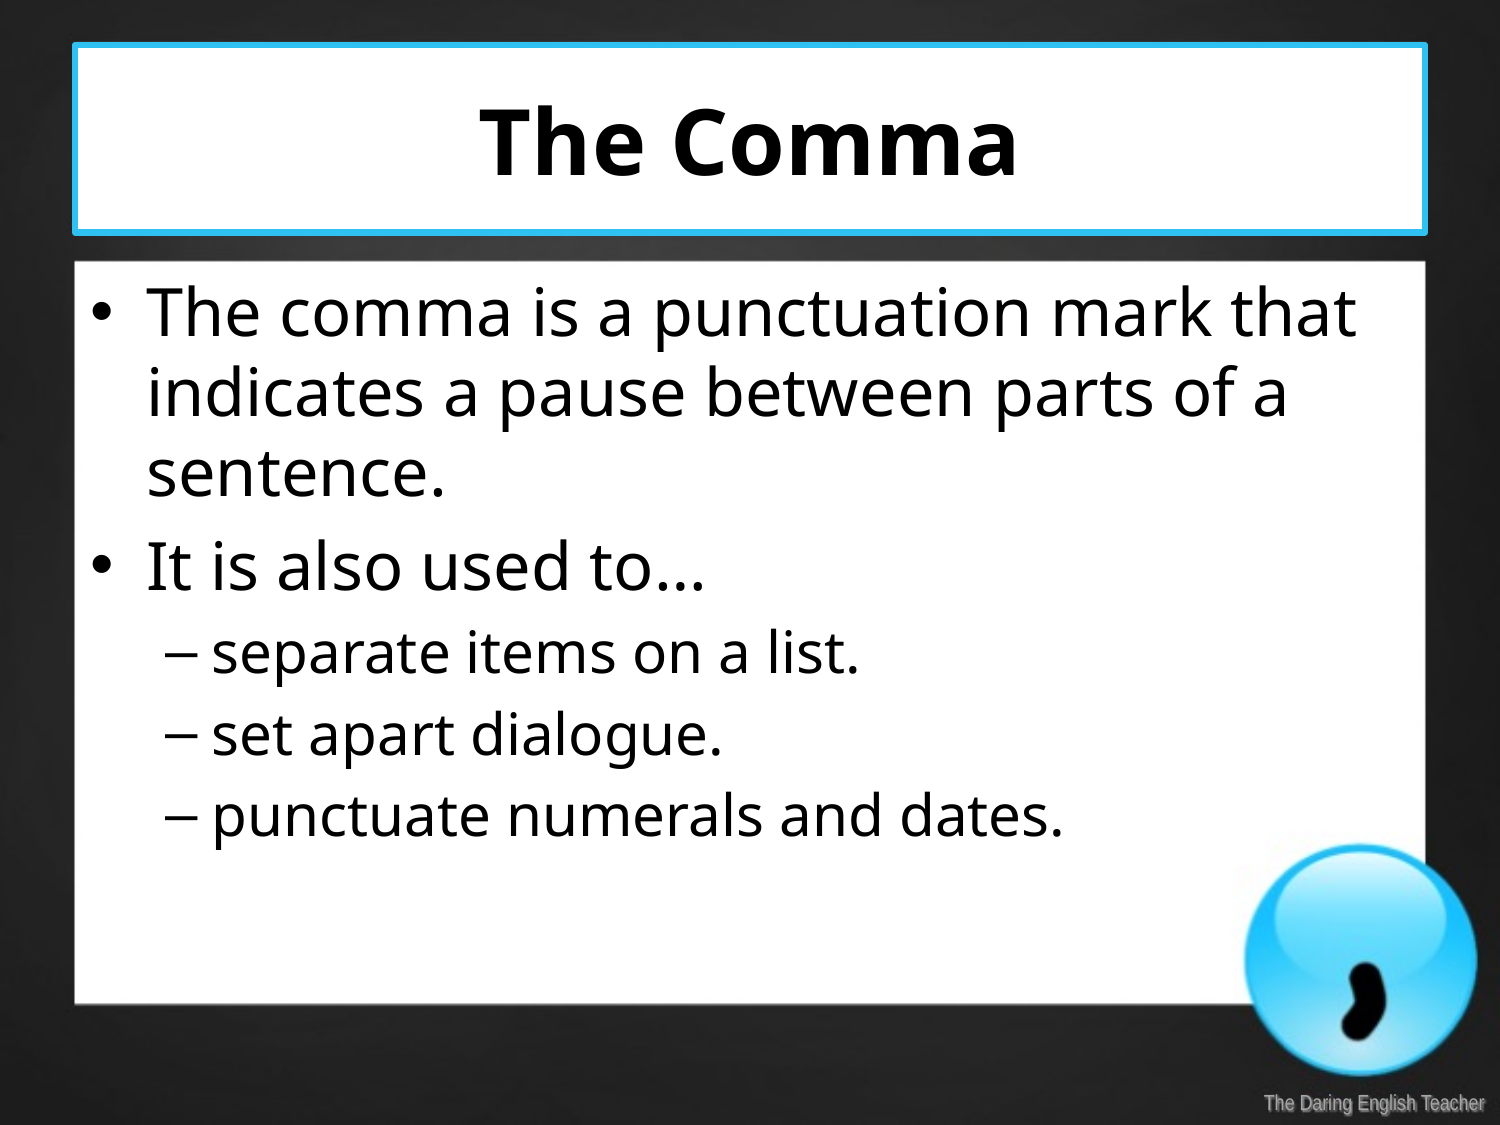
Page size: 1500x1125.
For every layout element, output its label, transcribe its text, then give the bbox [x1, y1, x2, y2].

title The Comma [75, 45, 1425, 233]
list The comma is a punctuation mark that indicates a pause between parts of a sentence. It is also used to… separate items on a list. set apart dialogue. punctuate numerals and dates. [75, 262, 1425, 1005]
picture [0, 0, 1500, 1125]
